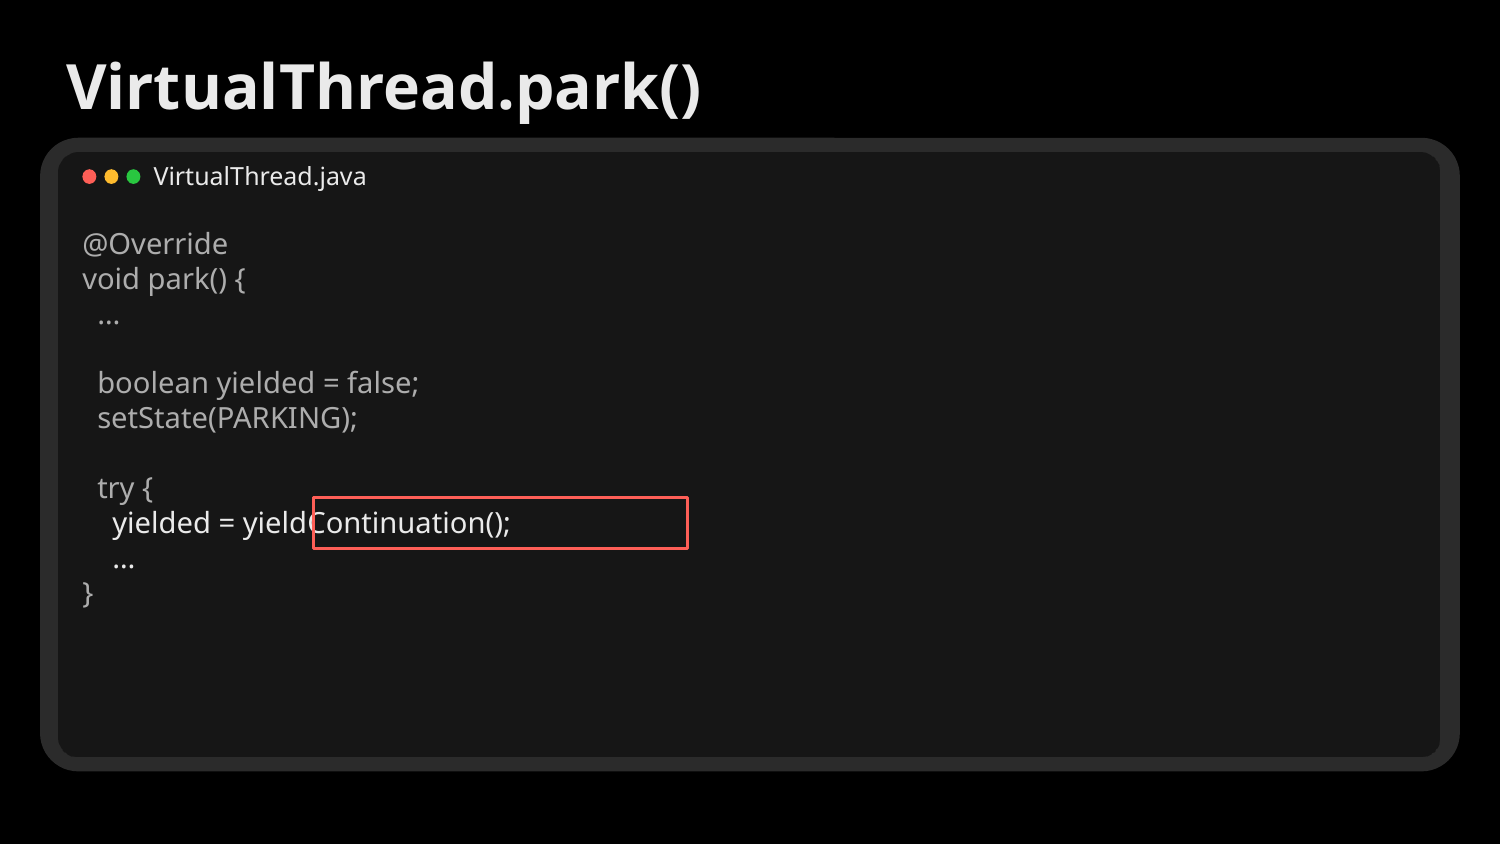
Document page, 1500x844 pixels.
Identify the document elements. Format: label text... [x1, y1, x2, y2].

text_box VirtualThread.park() [51, 31, 1344, 149]
text_box [40, 138, 1460, 771]
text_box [57, 152, 1440, 758]
